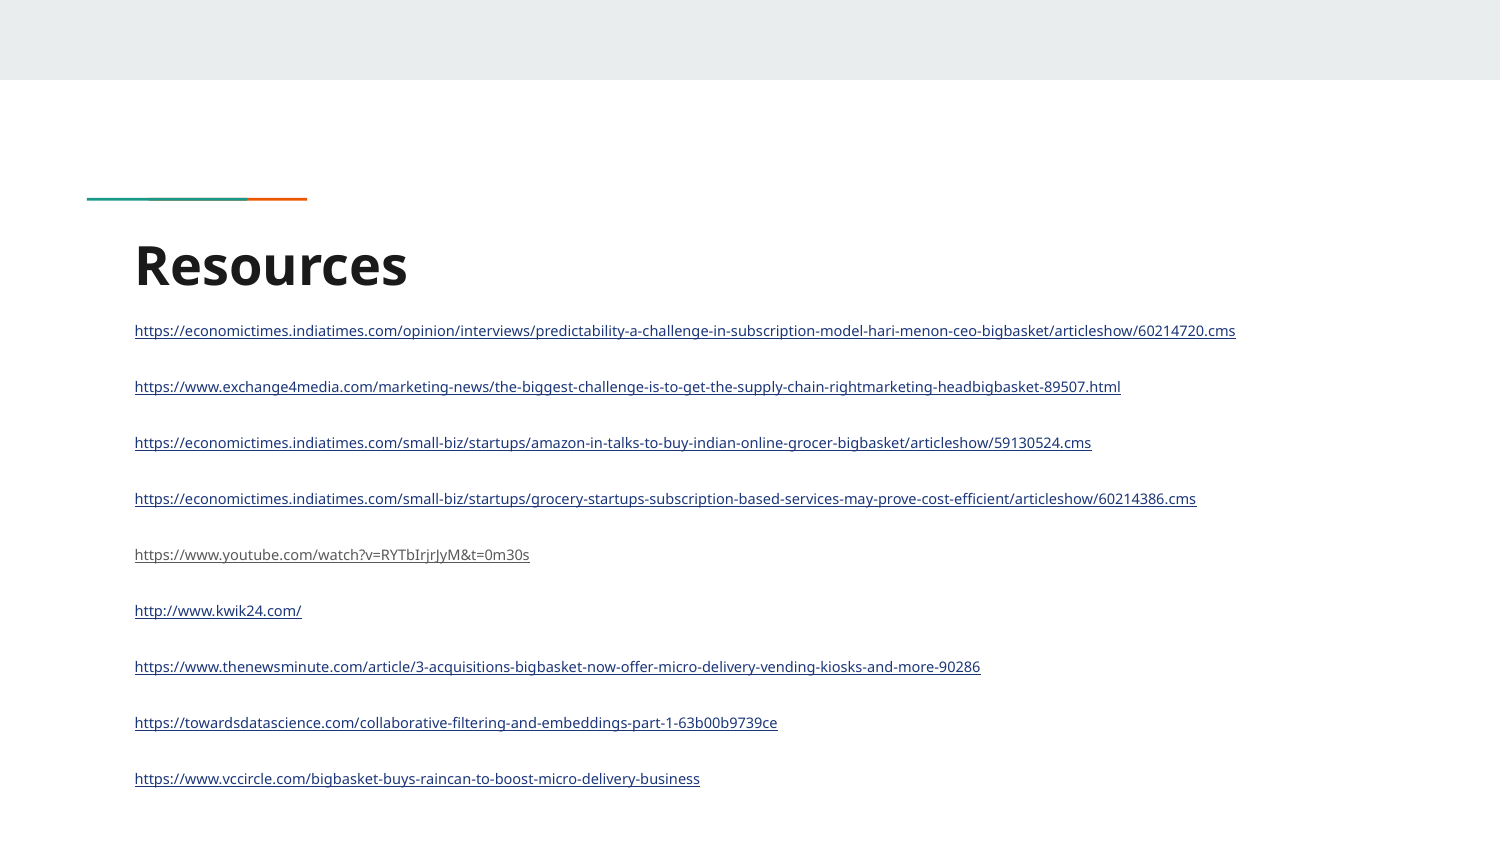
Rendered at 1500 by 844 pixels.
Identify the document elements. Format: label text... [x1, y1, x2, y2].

title Resources [119, 216, 1381, 304]
list https://economictimes.indiatimes.com/opinion/interviews/predictability-a-challenge-in-subscription-model-hari-menon-ceo-bigbasket/articleshow/60214720.cms https://www.exchange4media.com/marketing-news/the-biggest-challenge-is-to-get-the-supply-chain-rightmarketing-headbigbasket-89507.html https://economictimes.indiatimes.com/small-biz/startups/amazon-in-talks-to-buy-indian-online-grocer-bigbasket/articleshow/59130524.cms https://economictimes.indiatimes.com/small-biz/startups/grocery-startups-subscription-based-services-may-prove-cost-efficient/articleshow/60214386.cms https://www.youtube.com/watch?v=RYTbIrjrJyM&t=0m30s http://www.kwik24.com/ https://www.thenewsminute.com/article/3-acquisitions-bigbasket-now-offer-micro-delivery-vending-kiosks-and-more-90286 https://towardsdatascience.com/collaborative-filtering-and-embeddings-part-1-63b00b9739ce https://www.vccircle.com/bigbasket-buys-raincan-to-boost-micro-delivery-business [119, 304, 1381, 817]
